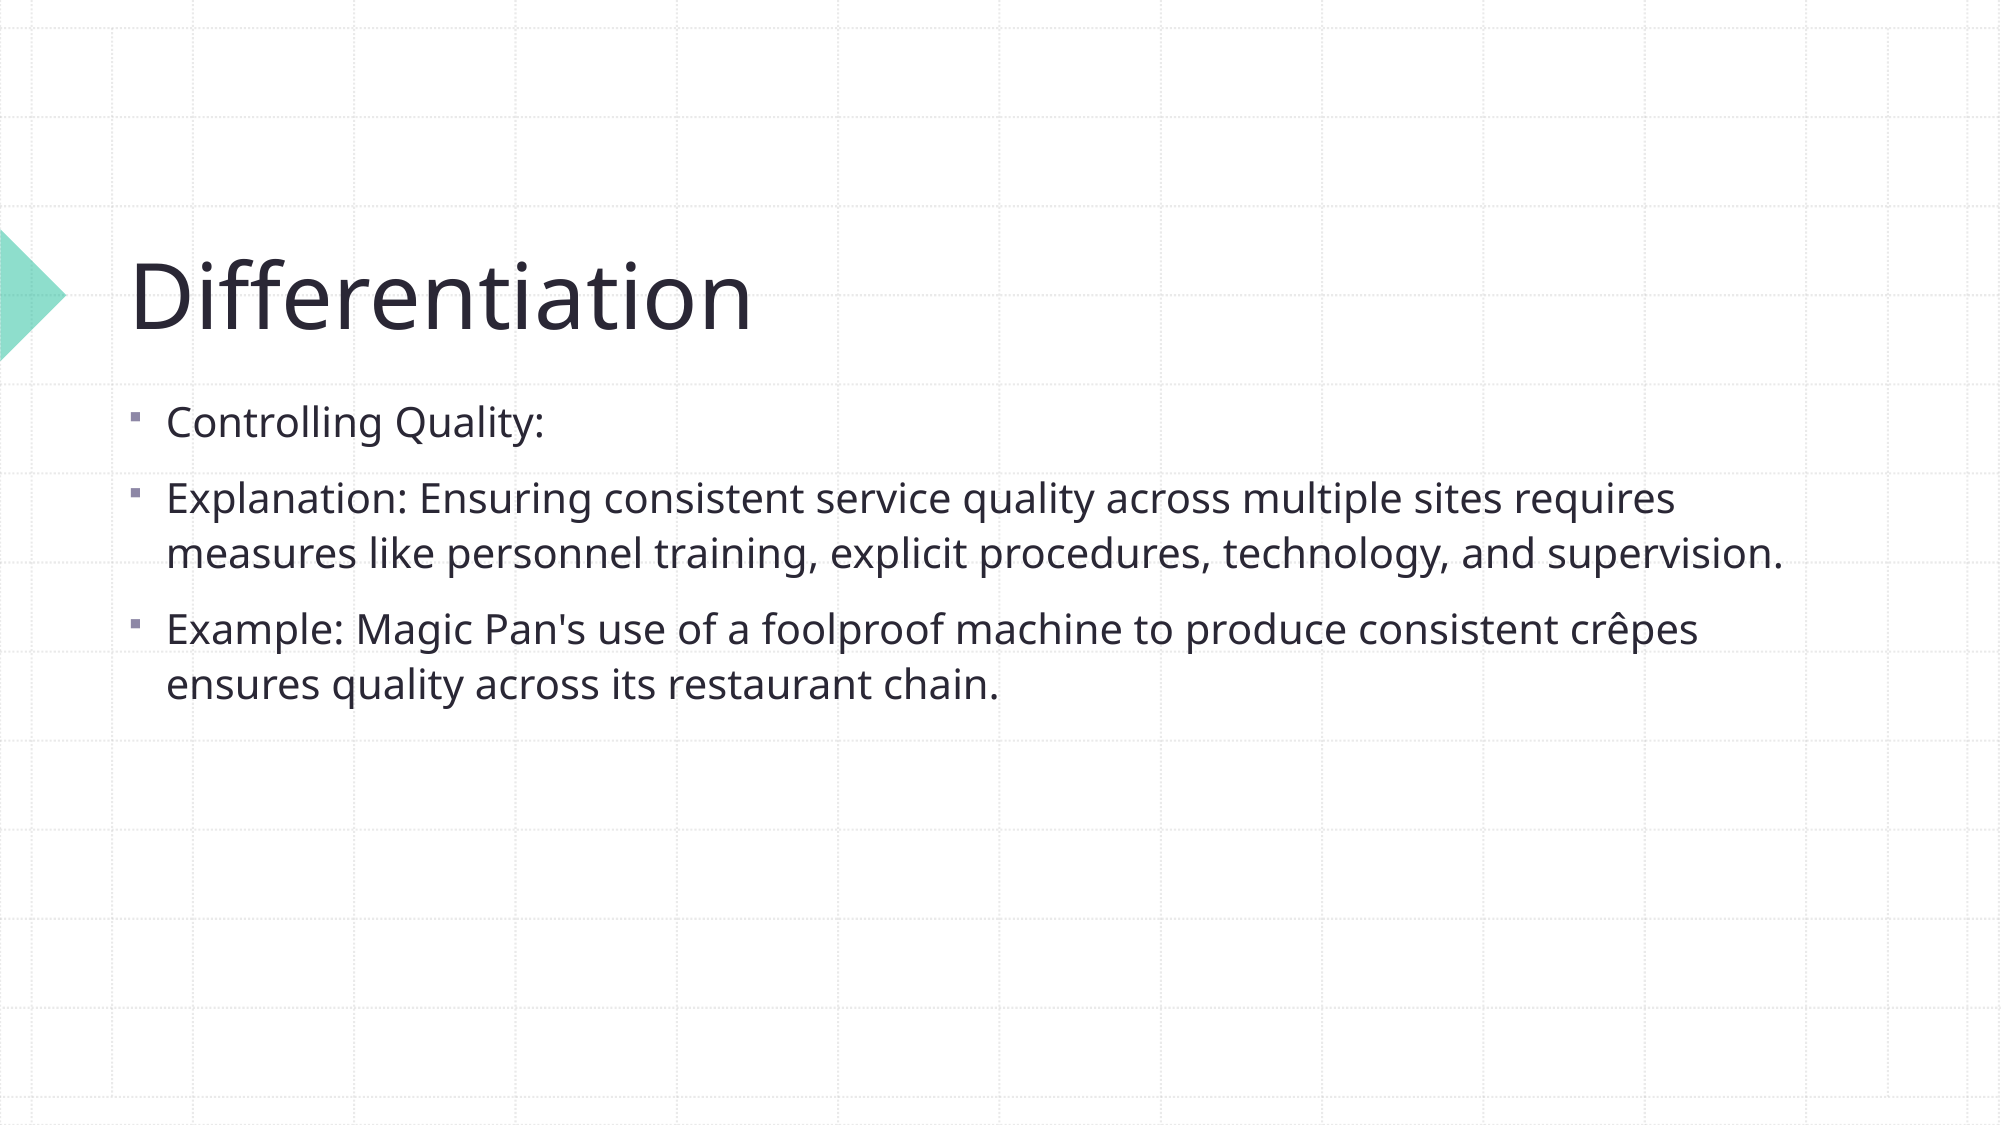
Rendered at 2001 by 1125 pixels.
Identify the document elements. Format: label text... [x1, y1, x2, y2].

list Controlling Quality: Explanation: Ensuring consistent service quality across multiple sites requires measures like personnel training, explicit procedures, technology, and supervision. Example: Magic Pan's use of a foolproof machine to produce consistent crêpes ensures quality across its restaurant chain. [113, 383, 1808, 969]
title Differentiation [113, 119, 1808, 356]
